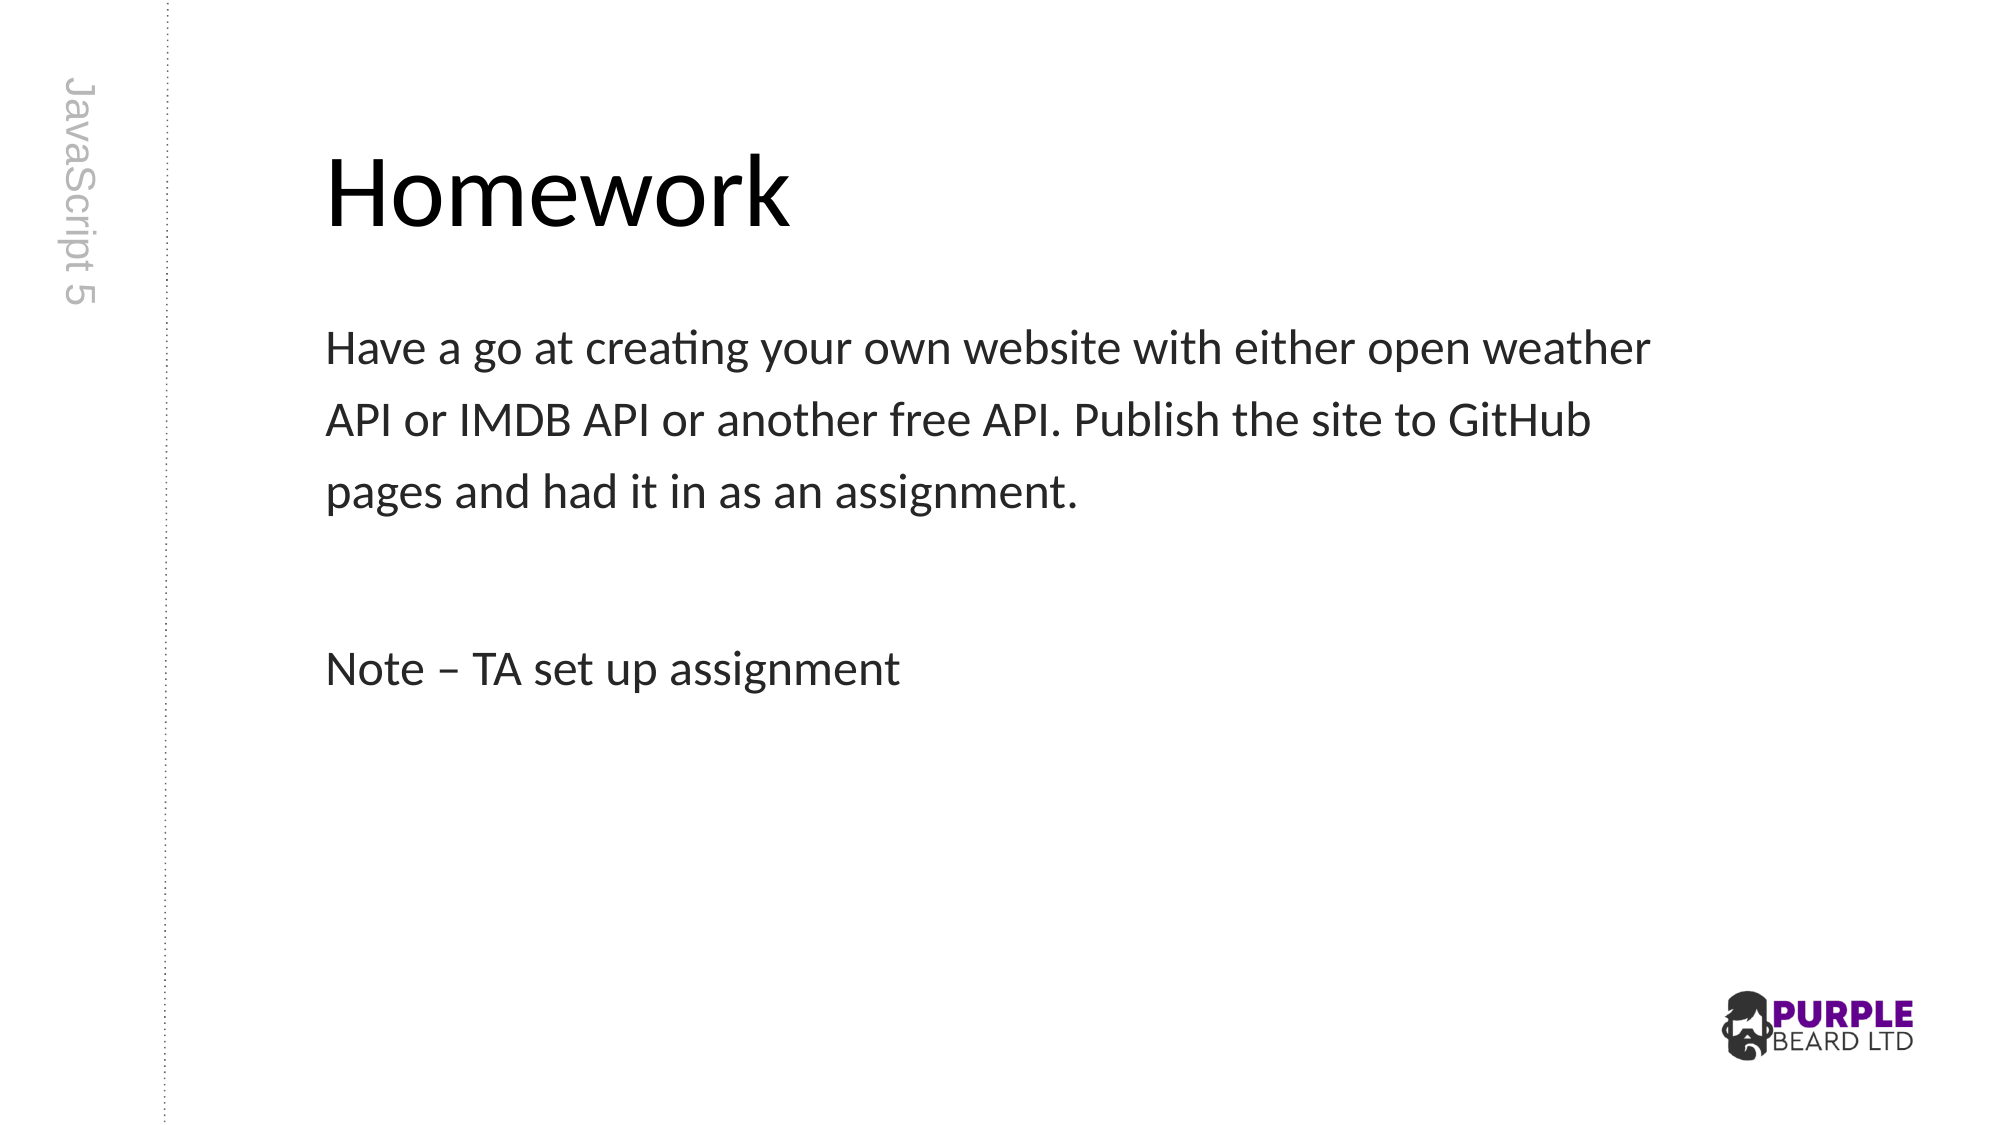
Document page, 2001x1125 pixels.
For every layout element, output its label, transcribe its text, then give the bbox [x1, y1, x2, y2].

picture [1701, 974, 1939, 1083]
title Homework [310, 114, 2000, 265]
list Have a go at creating your own website with either open weather API or IMDB API or another free API. Publish the site to GitHub pages and had it in as an assignment. Note – TA set up assignment [310, 295, 1702, 835]
